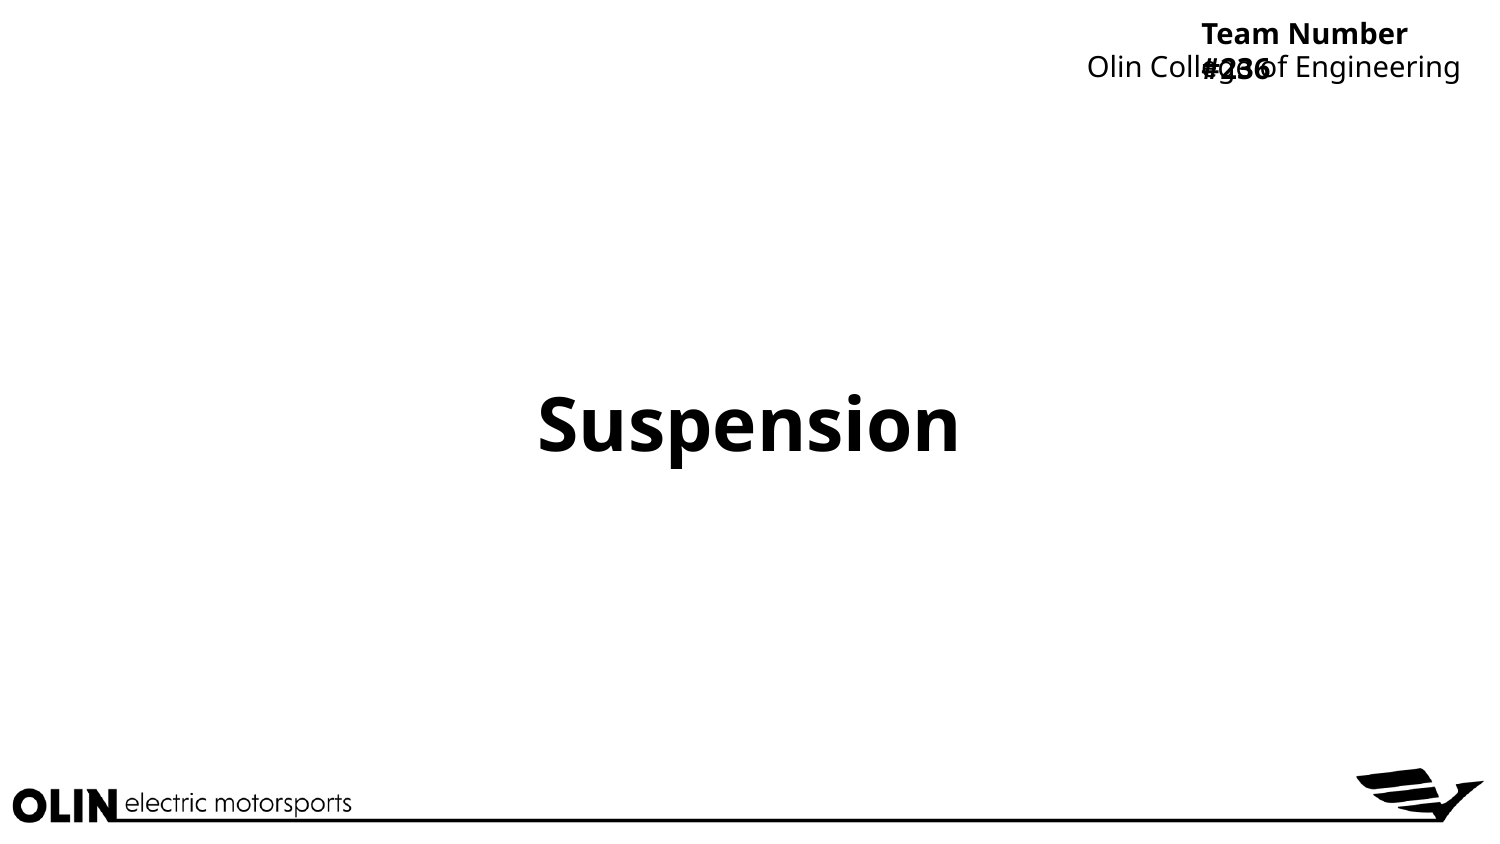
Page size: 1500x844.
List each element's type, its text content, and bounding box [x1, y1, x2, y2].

title Suspension [51, 352, 1449, 491]
text_box Olin College of Engineering [1029, 33, 1477, 86]
picture [12, 768, 1484, 823]
